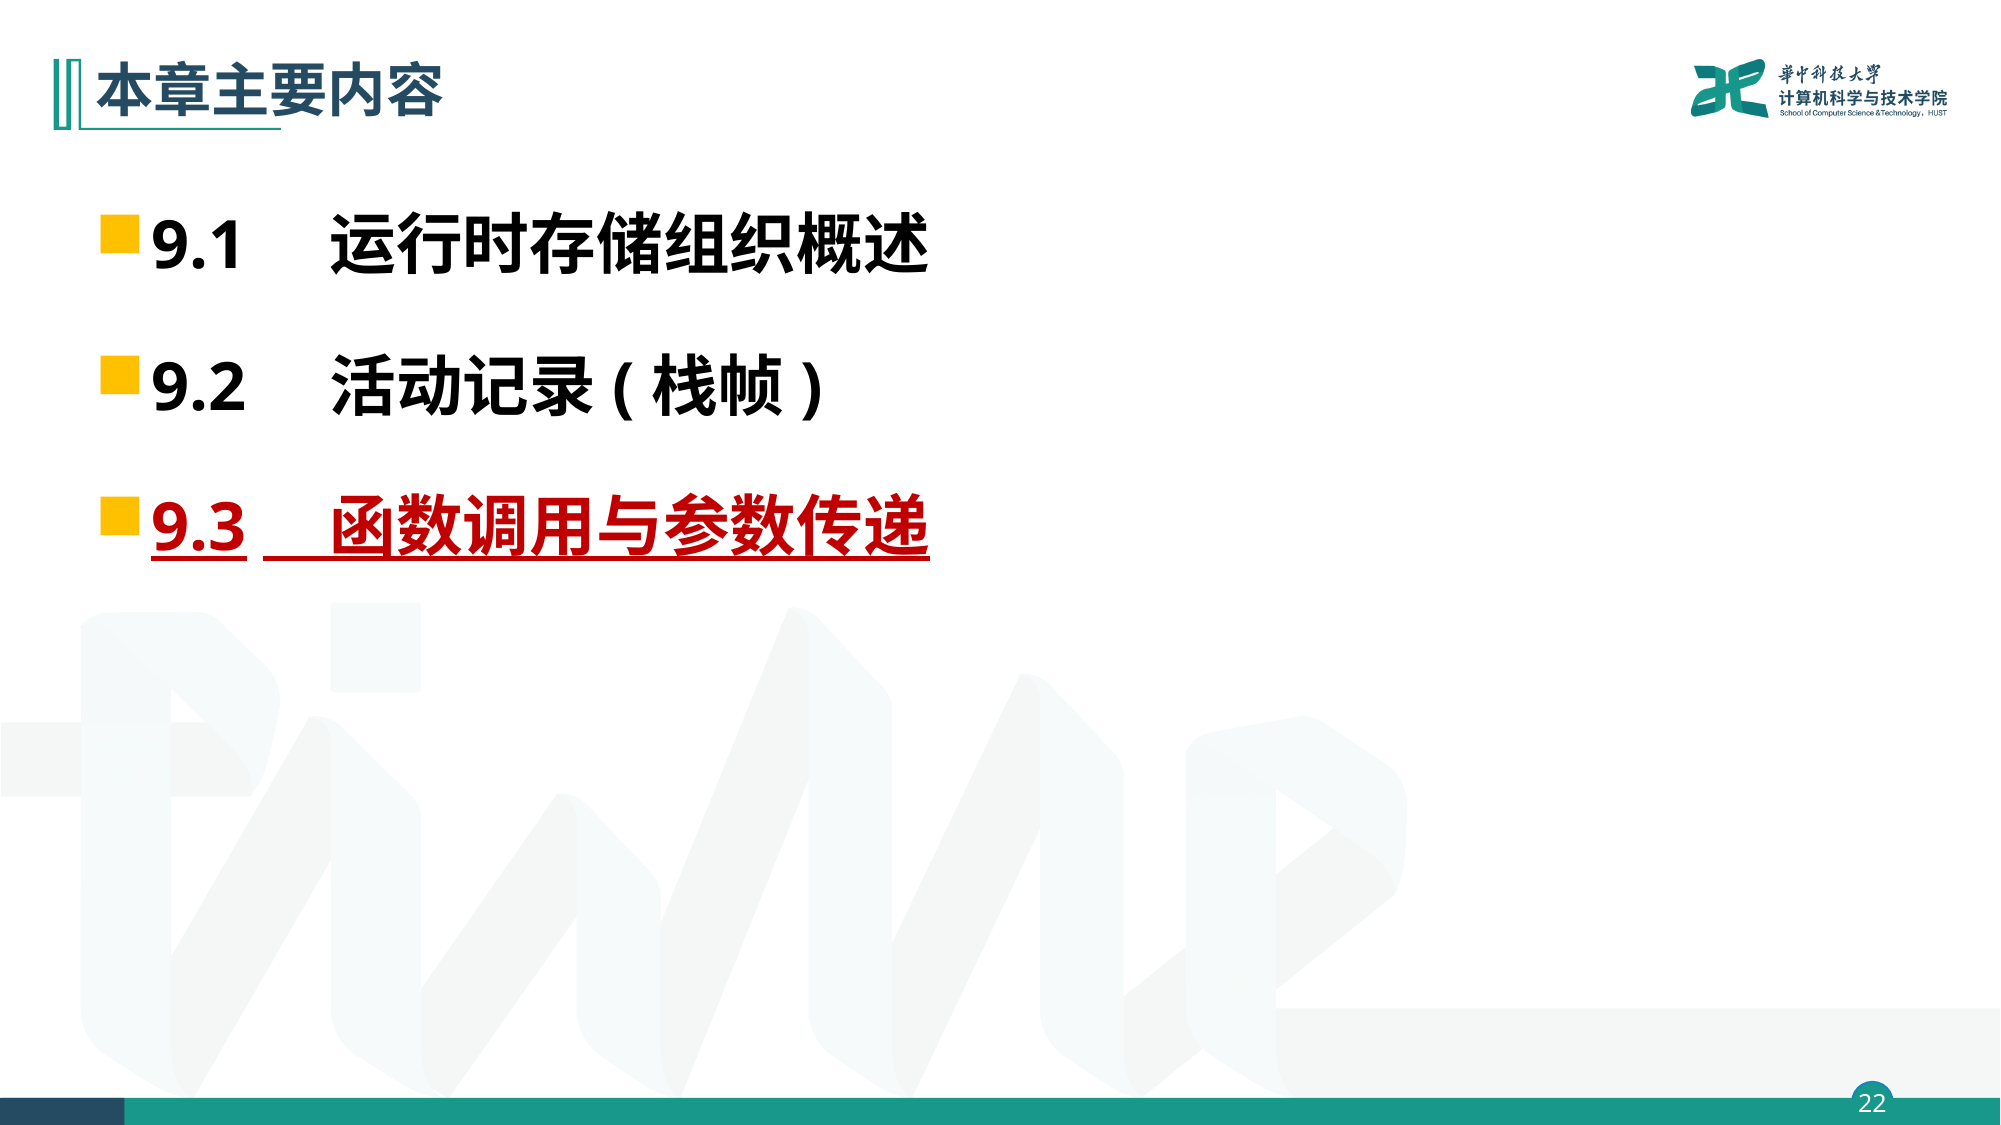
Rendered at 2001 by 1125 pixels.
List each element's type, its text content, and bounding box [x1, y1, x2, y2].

title 本章主要内容 [80, 42, 1805, 144]
picture [1805, 59, 1947, 118]
list 9.1 运行时存储组织概述 9.2 活动记录(栈帧) 9.3 函数调用与参数传递 [80, 154, 1805, 936]
